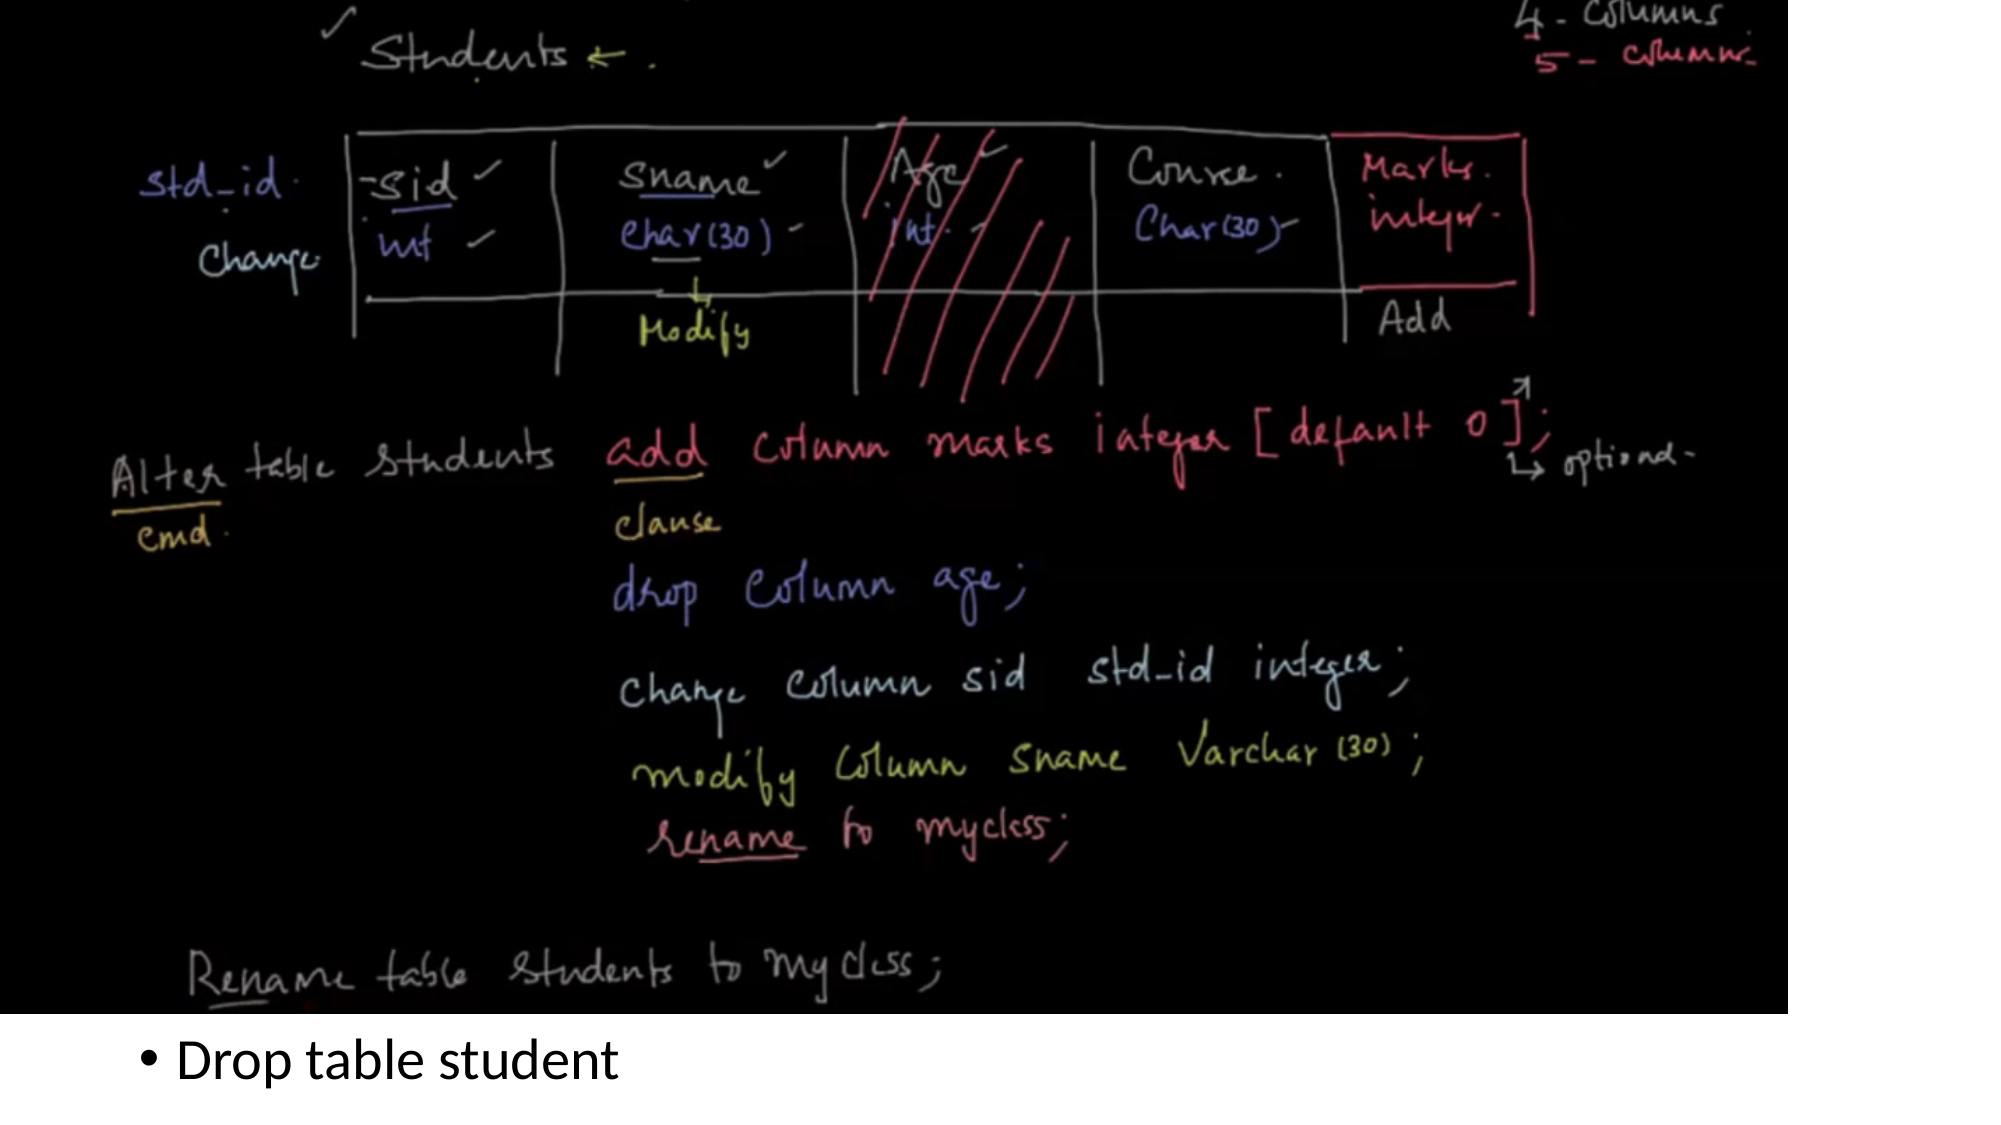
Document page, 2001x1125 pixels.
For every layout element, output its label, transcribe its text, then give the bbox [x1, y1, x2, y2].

text_box Drop table student [124, 1021, 1625, 1102]
picture [0, 0, 1788, 1014]
